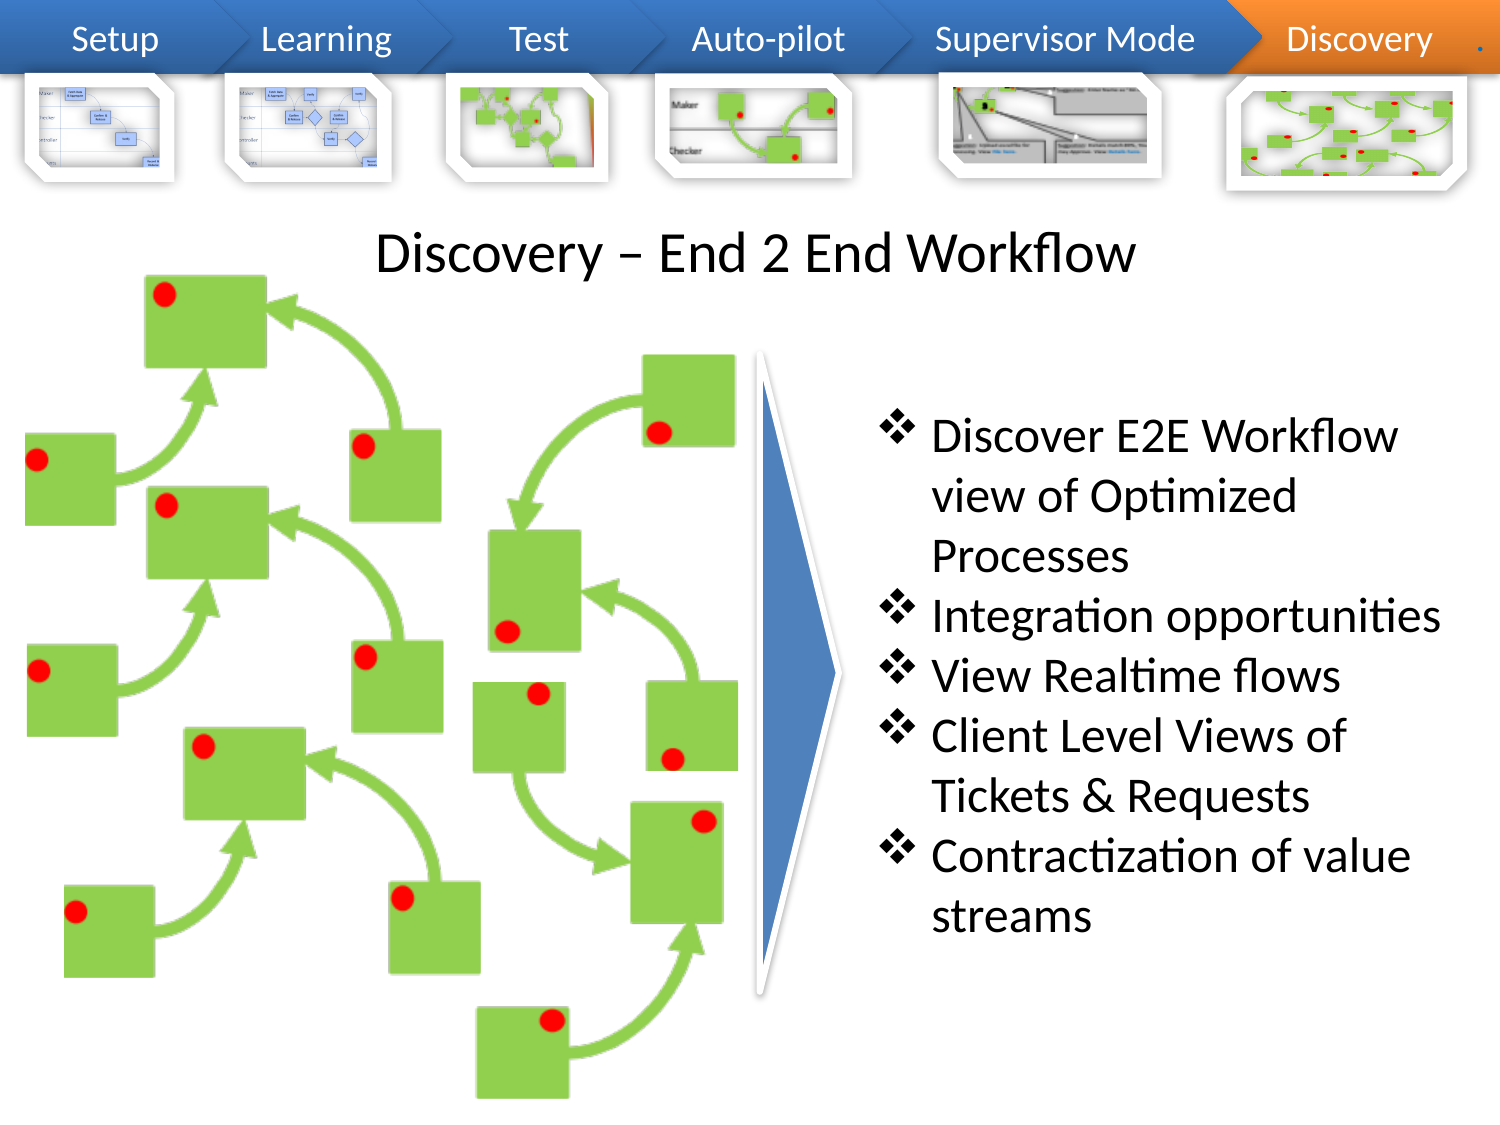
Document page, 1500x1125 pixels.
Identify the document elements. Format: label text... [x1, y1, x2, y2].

text_box [756, 351, 783, 432]
picture [1296, 20, 1397, 247]
picture [231, 79, 385, 175]
text_box Setup [0, 0, 250, 75]
text_box Discover E2E Workflow view of Optimized Processes Integration opportunities View Realtime flows Client Level Views of Tickets & Requests Contractization of value streams [860, 395, 1475, 1011]
text_box Supervisor Mode [880, 0, 1263, 75]
text_box Discovery . [1230, 0, 1500, 75]
picture [31, 79, 168, 175]
picture [662, 80, 845, 171]
text_box Auto-pilot [633, 0, 913, 75]
text_box [756, 596, 842, 787]
picture [945, 79, 1155, 171]
picture [24, 269, 819, 1019]
picture [452, 79, 602, 175]
title Discovery – End 2 End Workflow [81, 183, 1432, 315]
text_box Test [421, 0, 666, 75]
text_box Learning [217, 0, 454, 75]
